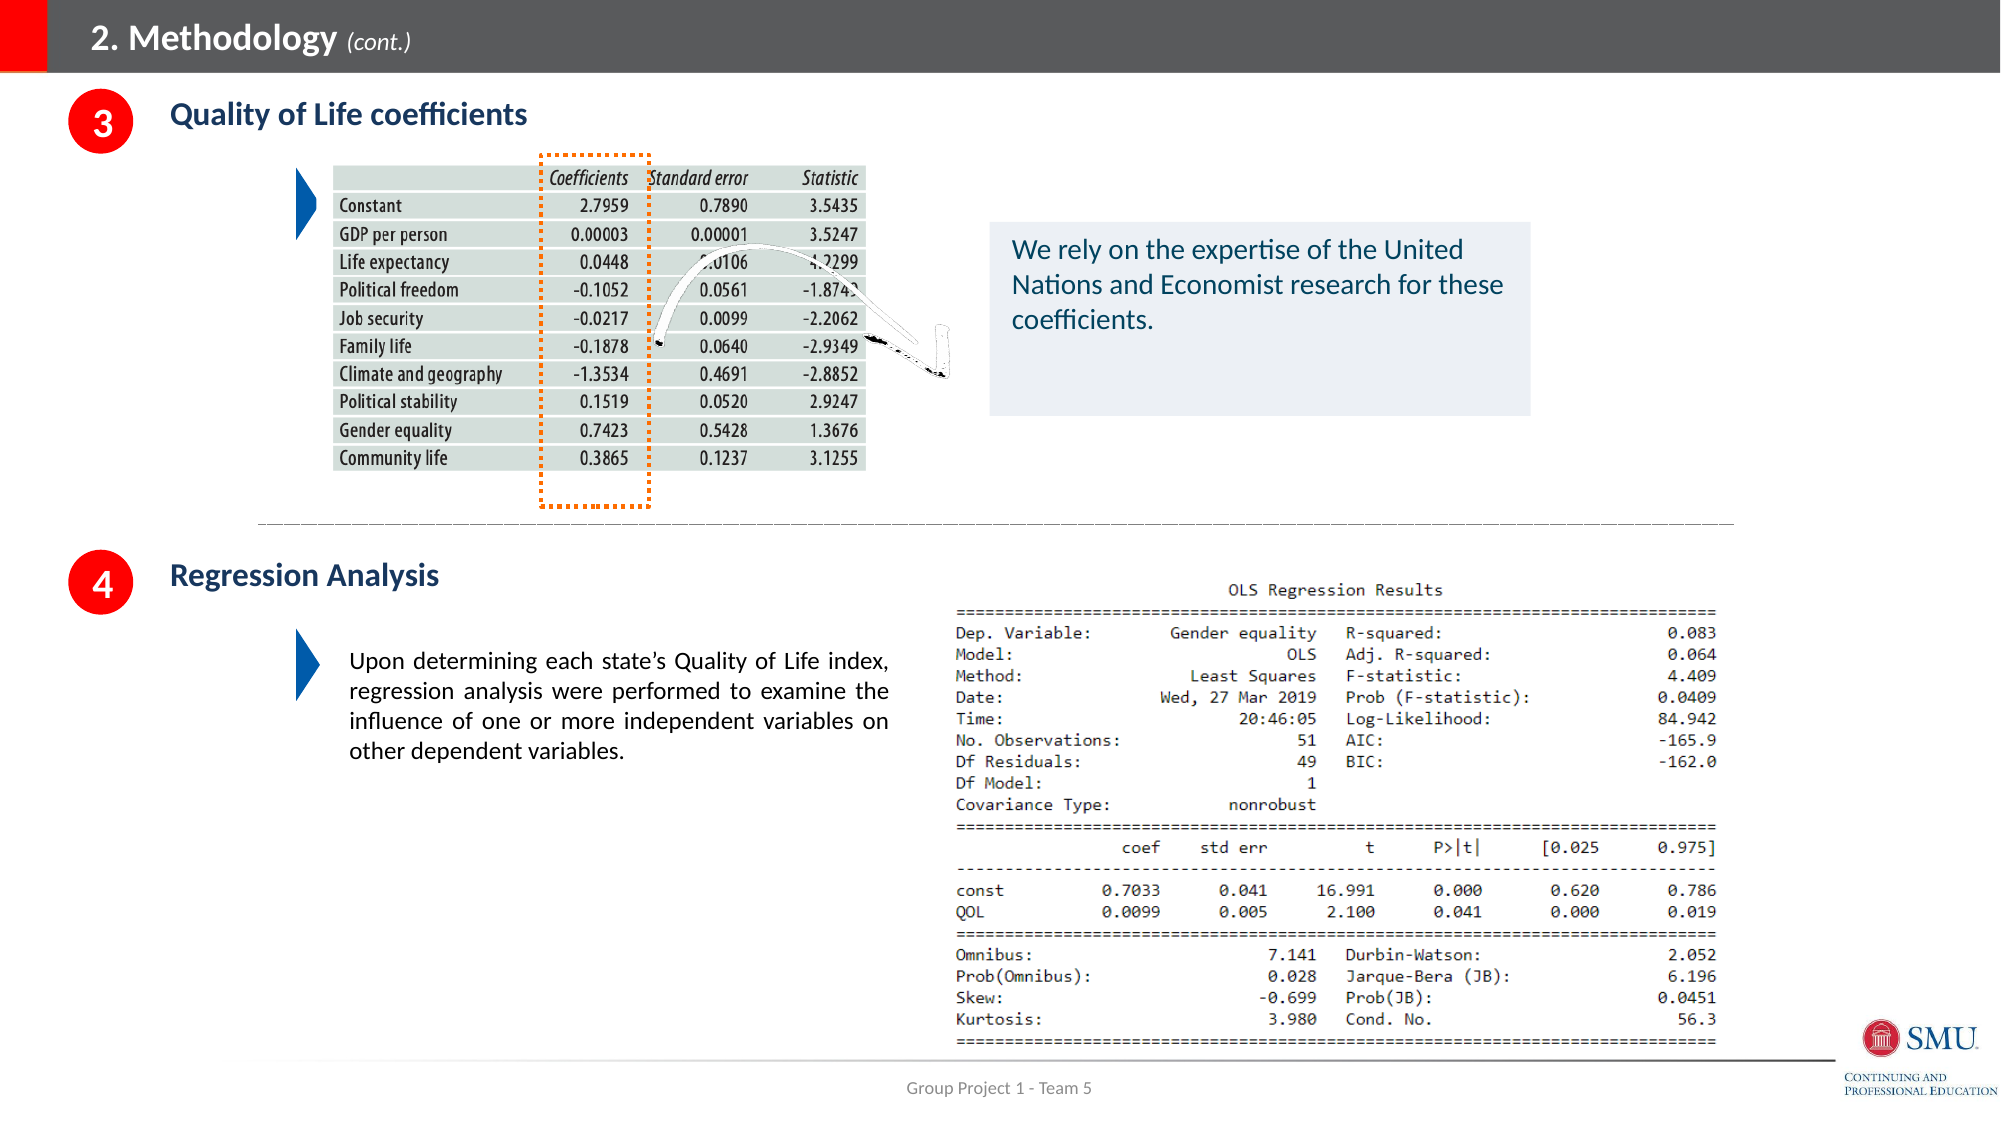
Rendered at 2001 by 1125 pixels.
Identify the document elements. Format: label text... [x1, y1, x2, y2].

text_box 4 [66, 547, 136, 617]
text_box We rely on the expertise of the United Nations and Economist research for these coefficients. [989, 221, 1531, 416]
text_box [294, 626, 322, 703]
text_box Upon determining each state’s Quality of Life index, regression analysis were performed to examine the influence of one or more independent variables on other dependent variables. [334, 637, 906, 772]
footer Group Project 1 - Team 5 [683, 1057, 1317, 1117]
text_box 3 [66, 86, 136, 156]
text_box Quality of Life coefficients [155, 85, 1589, 140]
picture [0, 0, 2001, 1125]
text_box Regression Analysis [155, 546, 1589, 601]
text_box [0, 0, 48, 71]
text_box 2. Methodology (cont.) [78, 0, 1543, 72]
text_box [539, 500, 651, 509]
text_box [294, 165, 310, 243]
